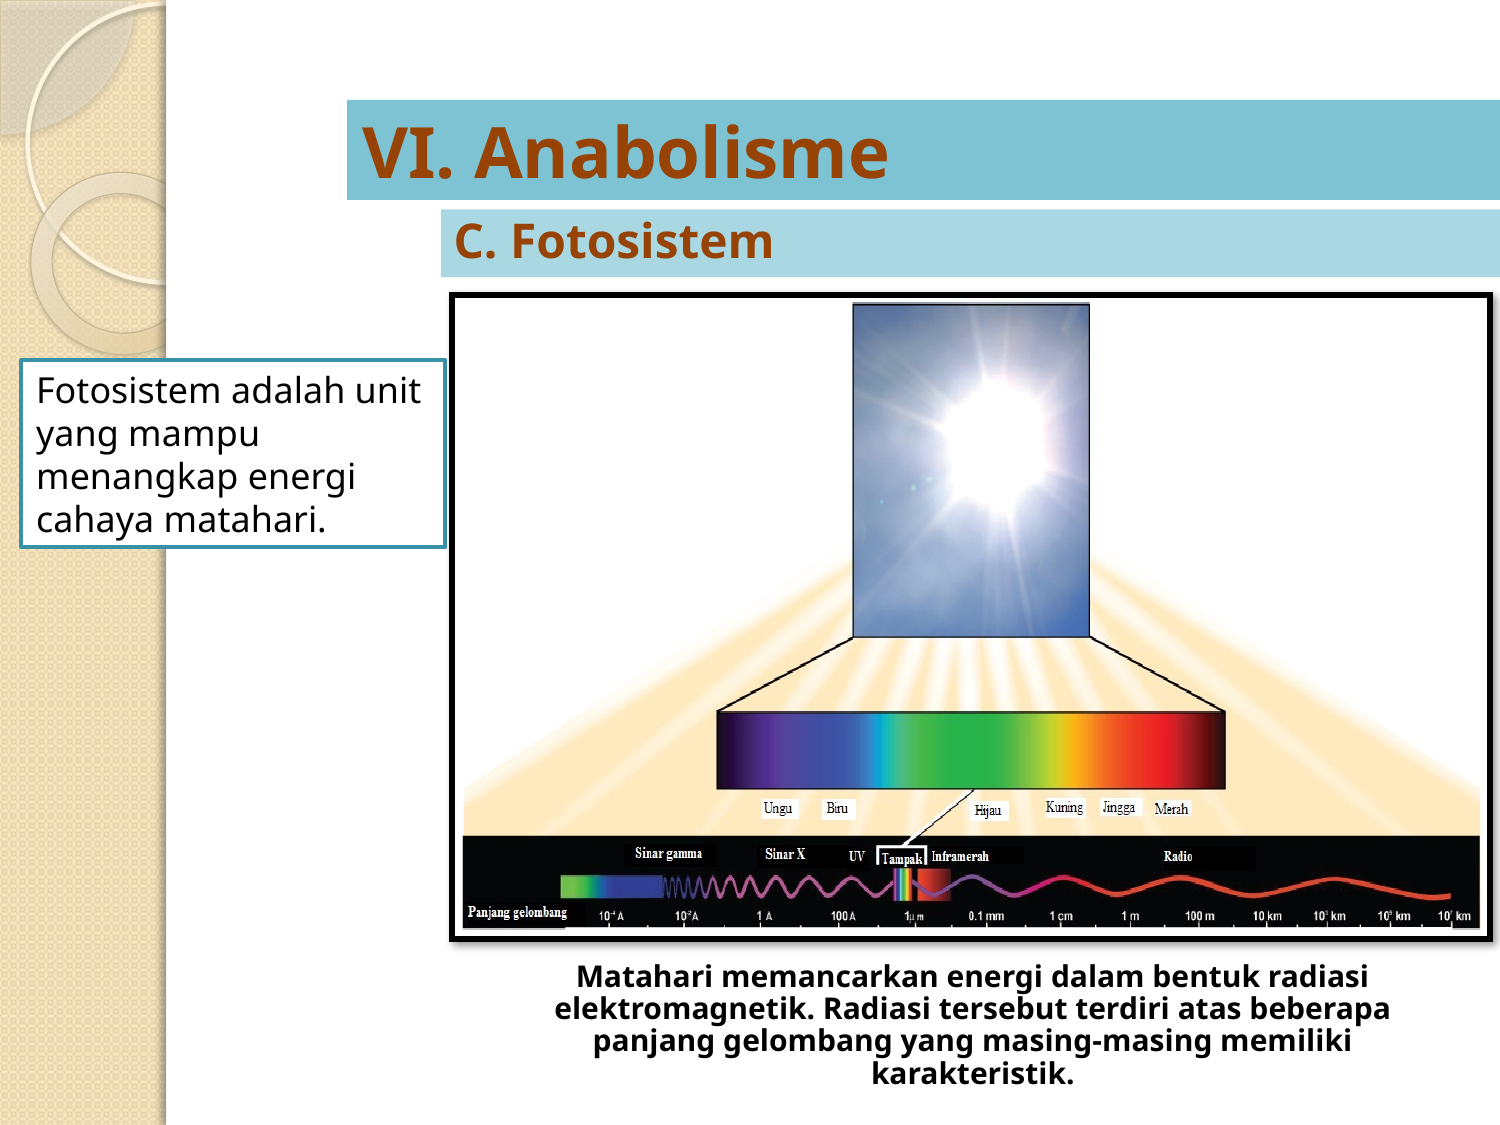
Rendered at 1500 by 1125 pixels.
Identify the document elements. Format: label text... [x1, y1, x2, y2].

text_box Matahari memancarkan energi dalam bentuk radiasi elektromagnetik. Radiasi tersebut terdiri atas beberapa panjang gelombang yang masing-masing memiliki karakteristik. [493, 955, 1452, 1098]
title VI. Anabolisme [347, 99, 1500, 200]
text_box C. Fotosistem [440, 209, 1500, 278]
picture [454, 297, 1487, 936]
list Fotosistem adalah unit yang mampu menangkap energi cahaya matahari. [19, 358, 446, 549]
